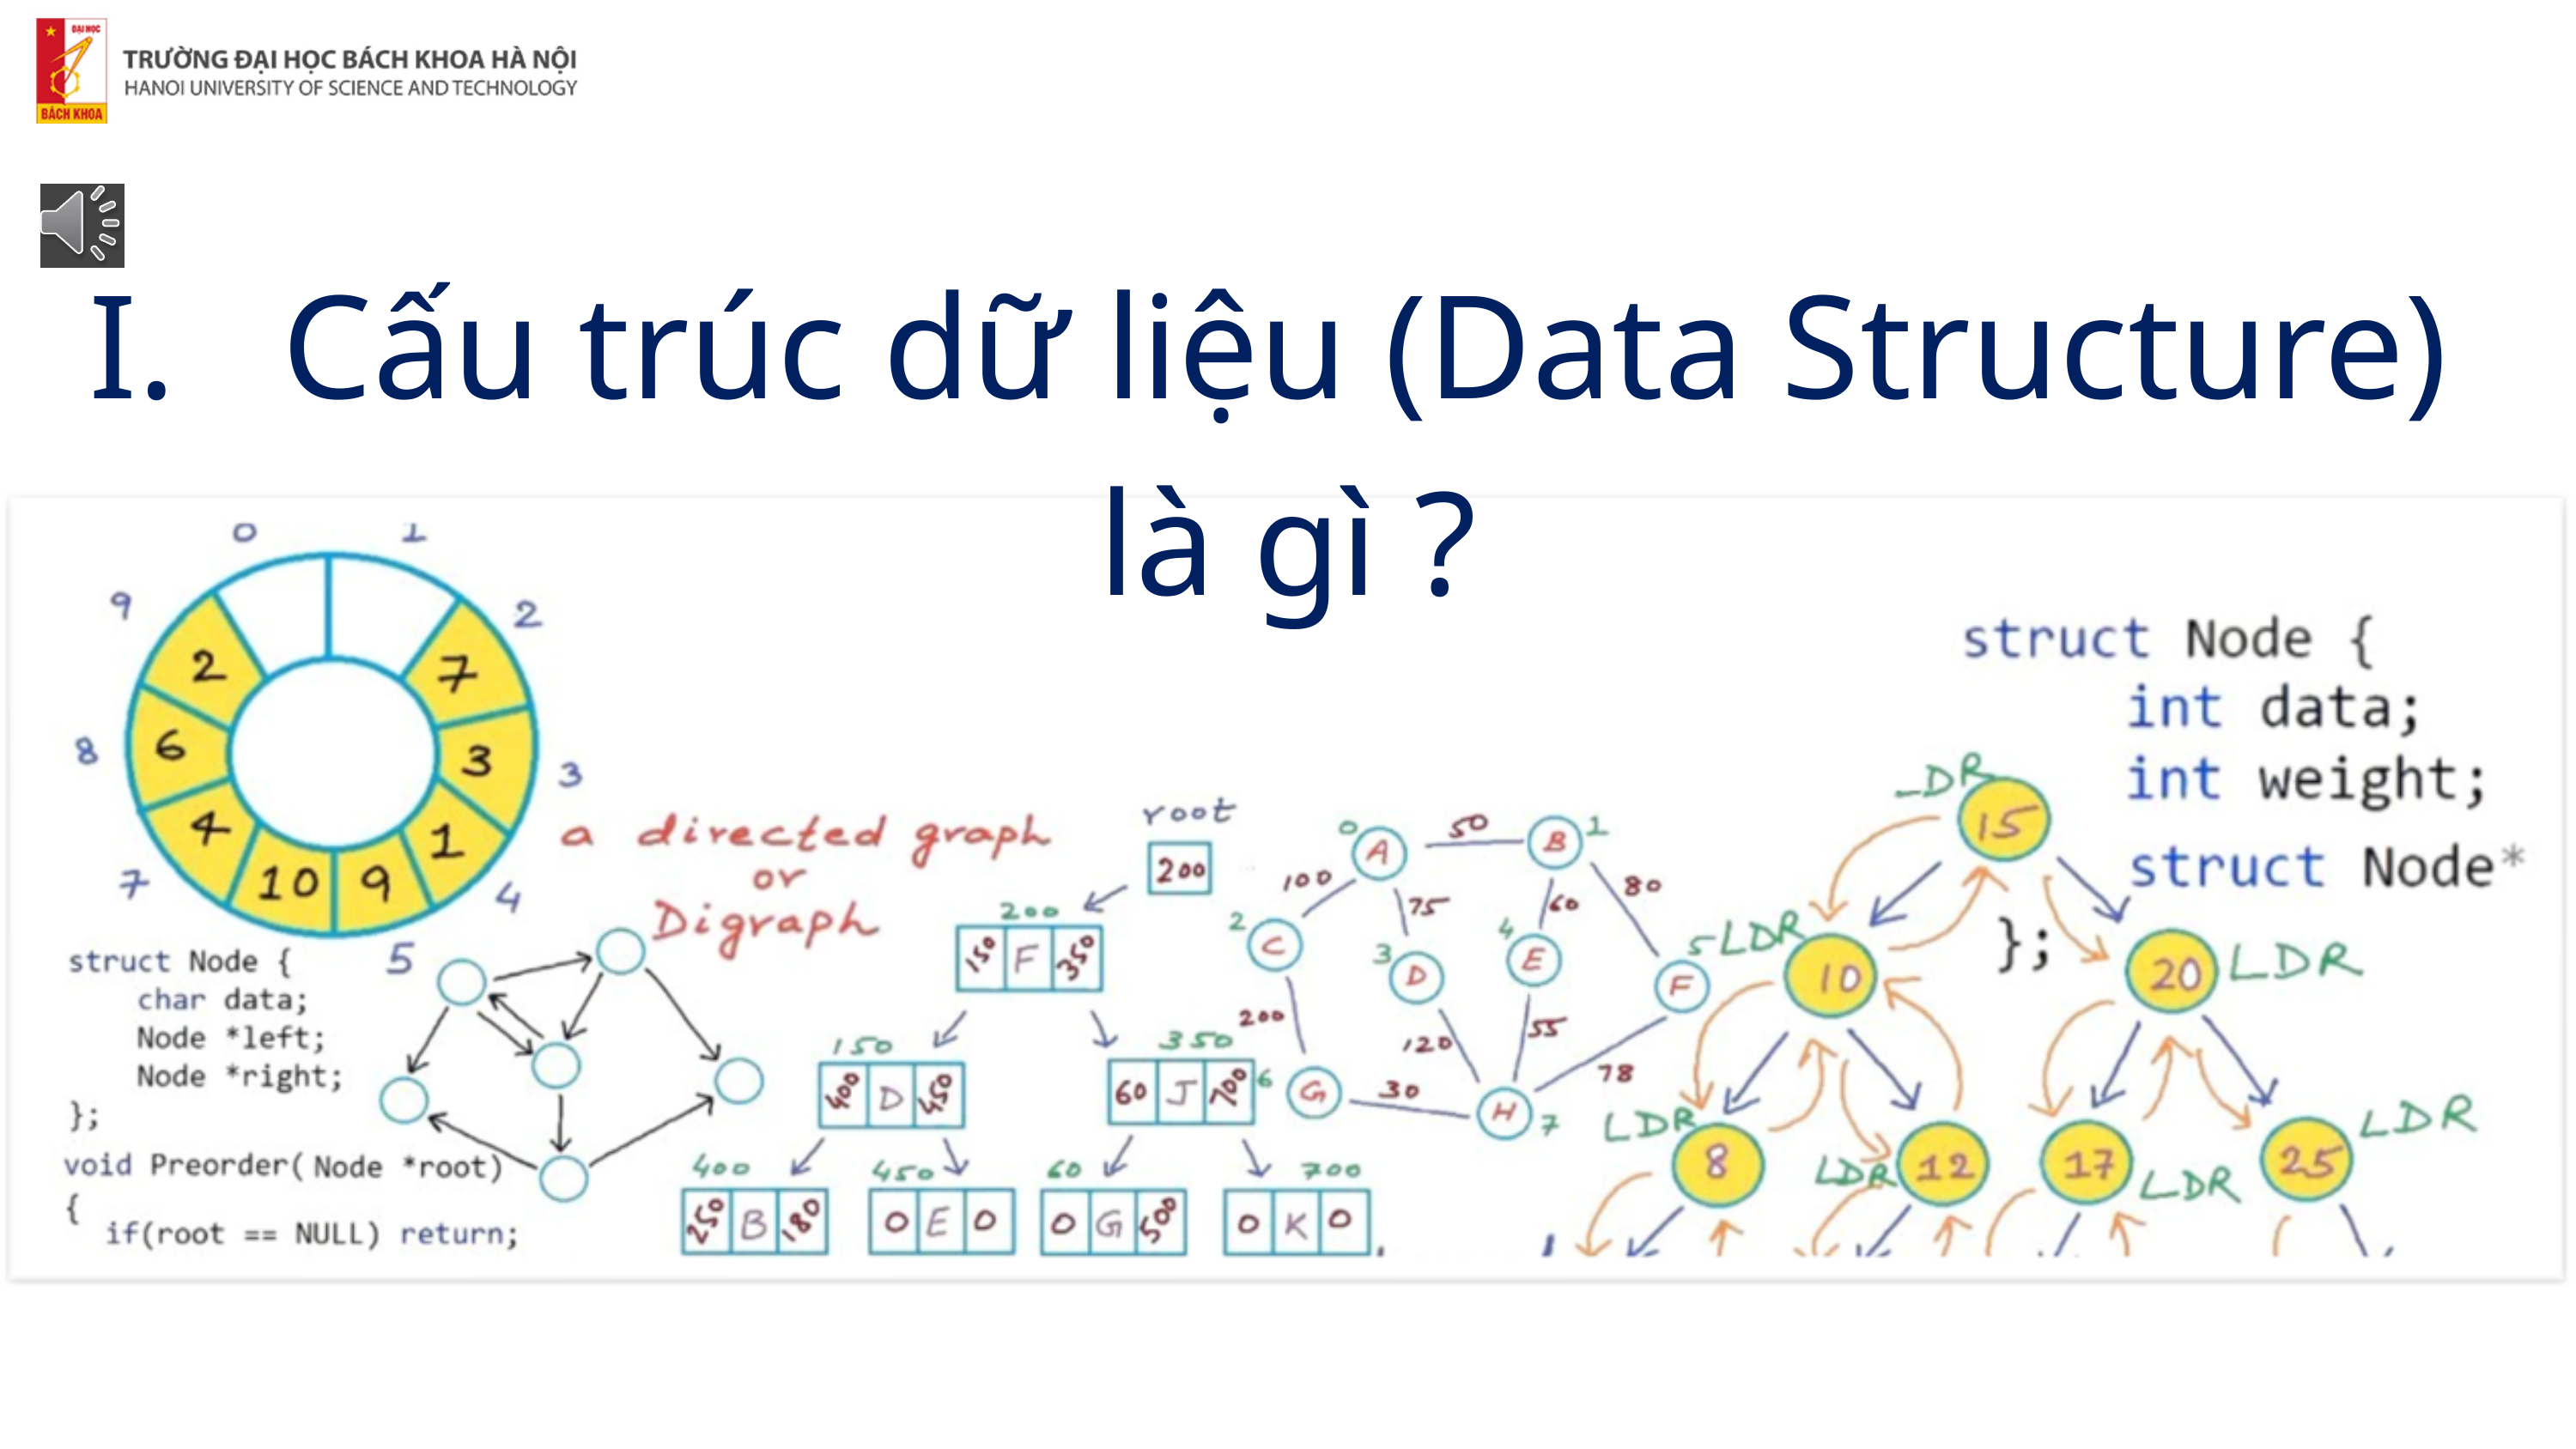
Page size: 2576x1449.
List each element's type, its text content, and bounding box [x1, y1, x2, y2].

picture [0, 488, 2576, 1294]
picture [0, 0, 587, 124]
text_box Cấu trúc dữ liệu (Data Structure) là gì ? [27, 230, 2549, 485]
picture [39, 182, 125, 270]
